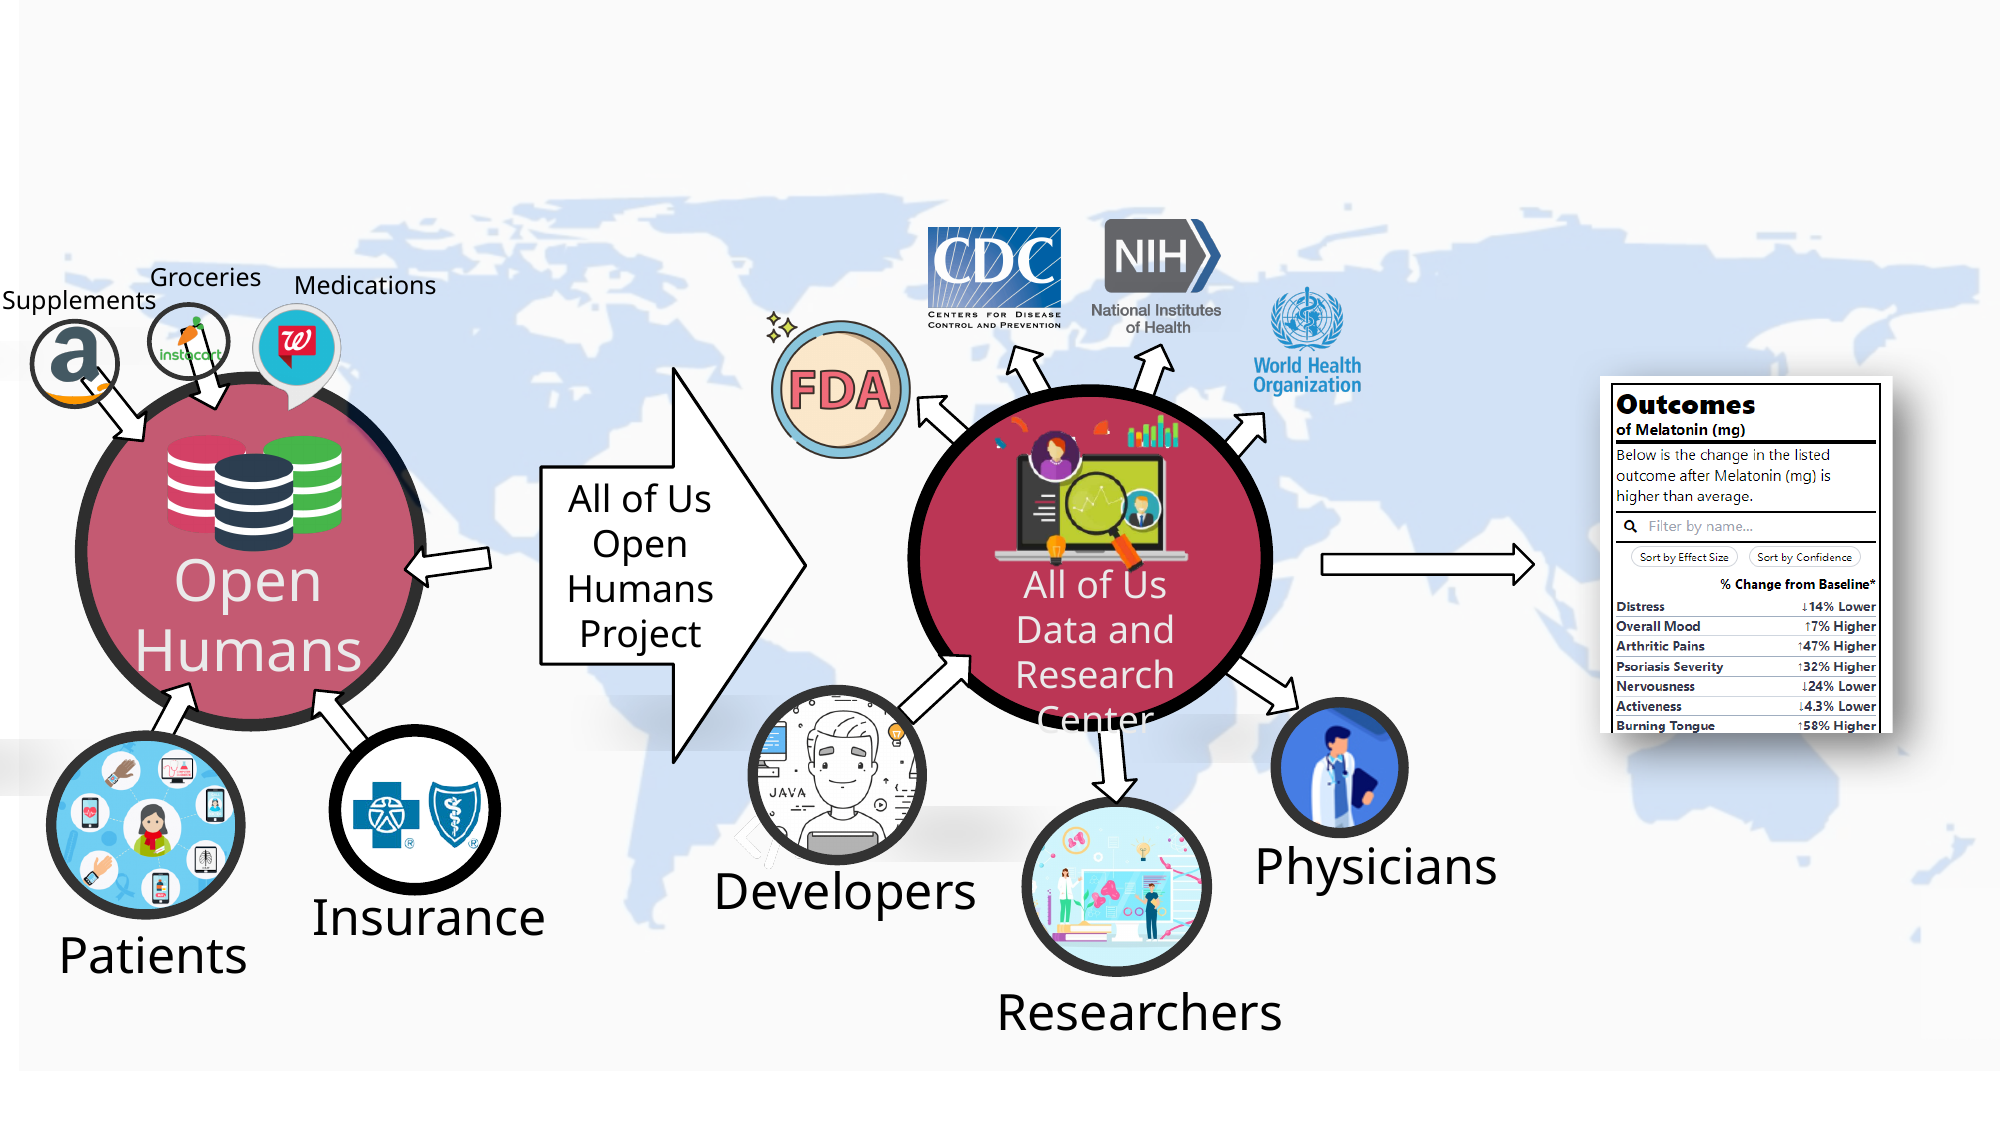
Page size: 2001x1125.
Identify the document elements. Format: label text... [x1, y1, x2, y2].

picture [18, 0, 2000, 1072]
text_box Supplements [0, 277, 16, 323]
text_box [286, 729, 573, 955]
